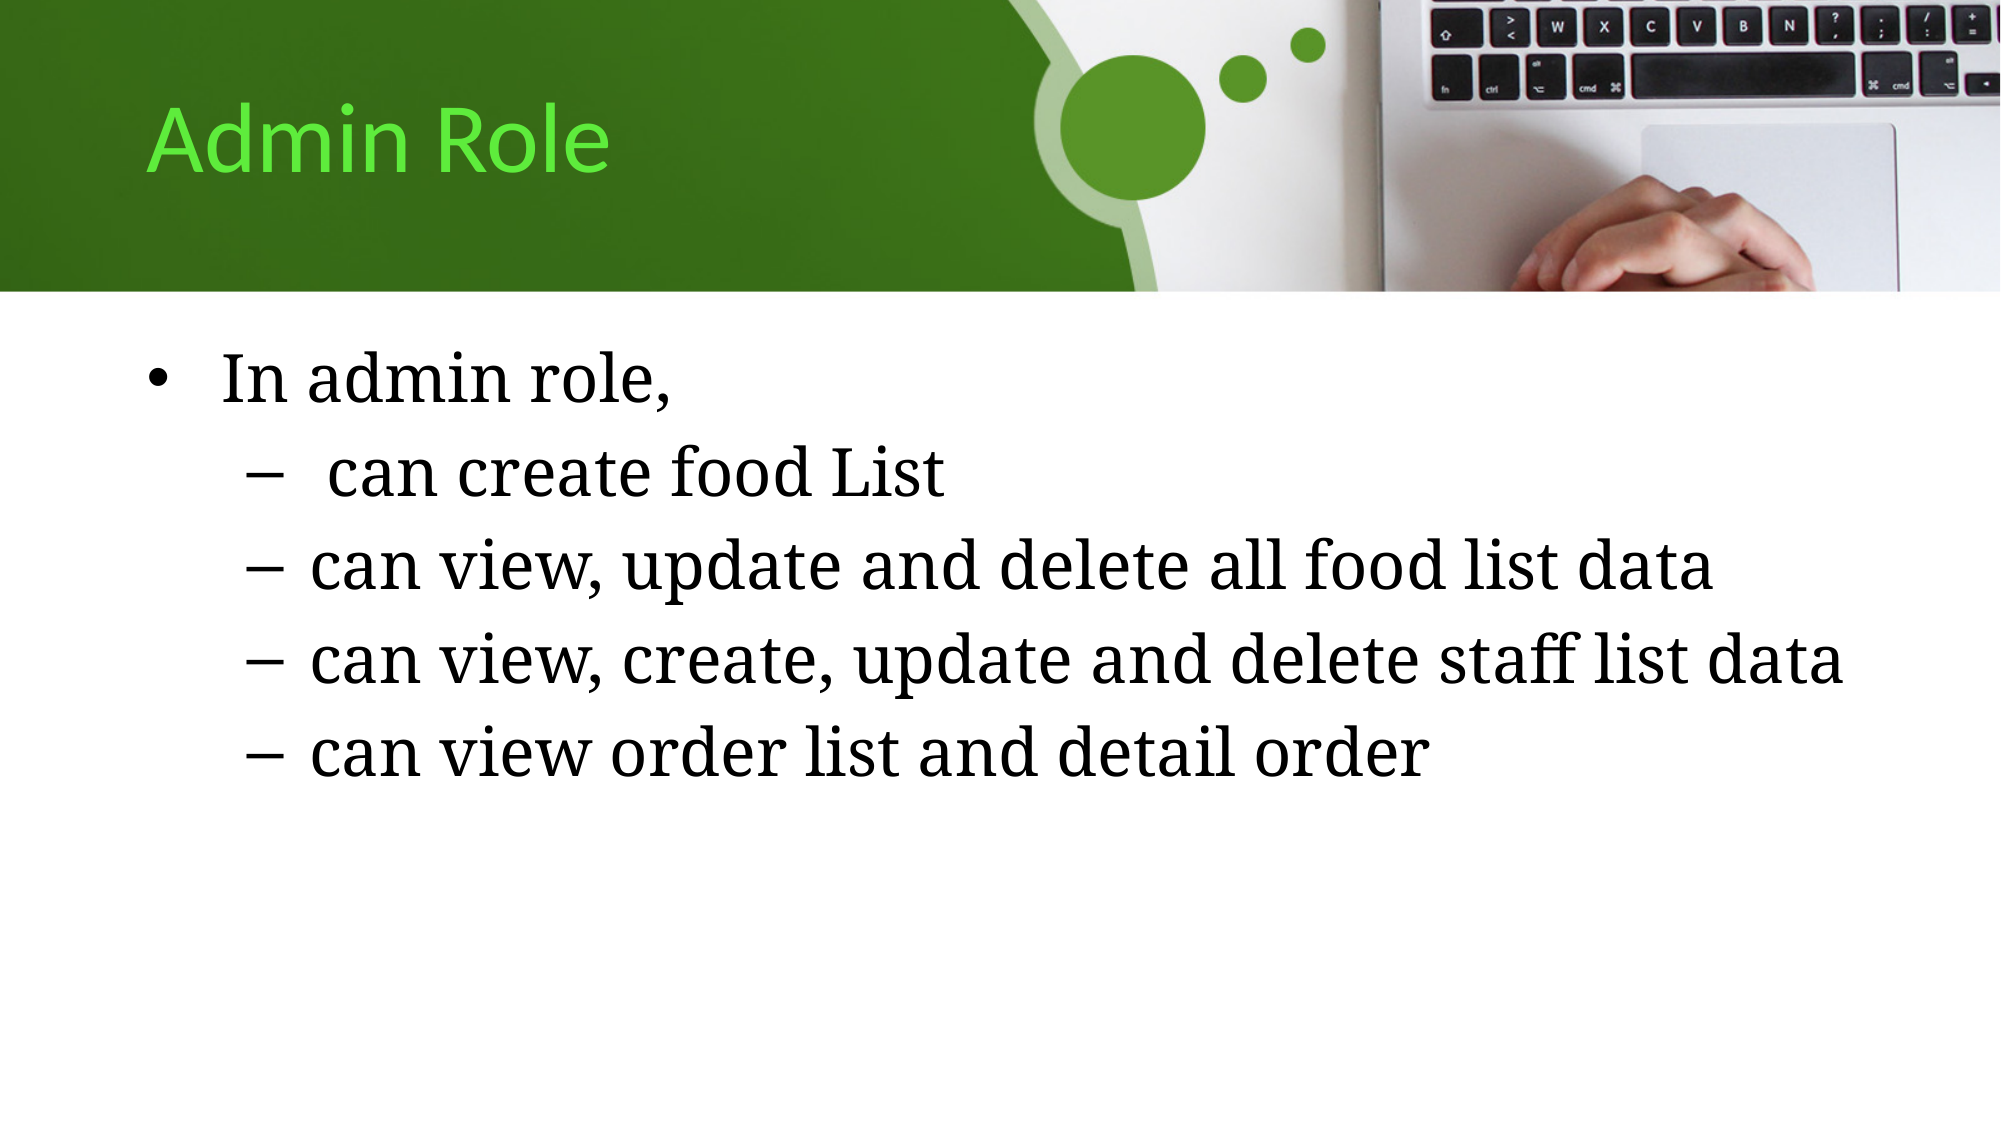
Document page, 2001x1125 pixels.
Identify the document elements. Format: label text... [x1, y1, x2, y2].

picture [0, 0, 2001, 1125]
list In admin role, can create food List can view, update and delete all food list data can view, create, update and delete staff list data can view order list and detail order [131, 328, 1869, 1031]
title Admin Role [131, 61, 1830, 203]
